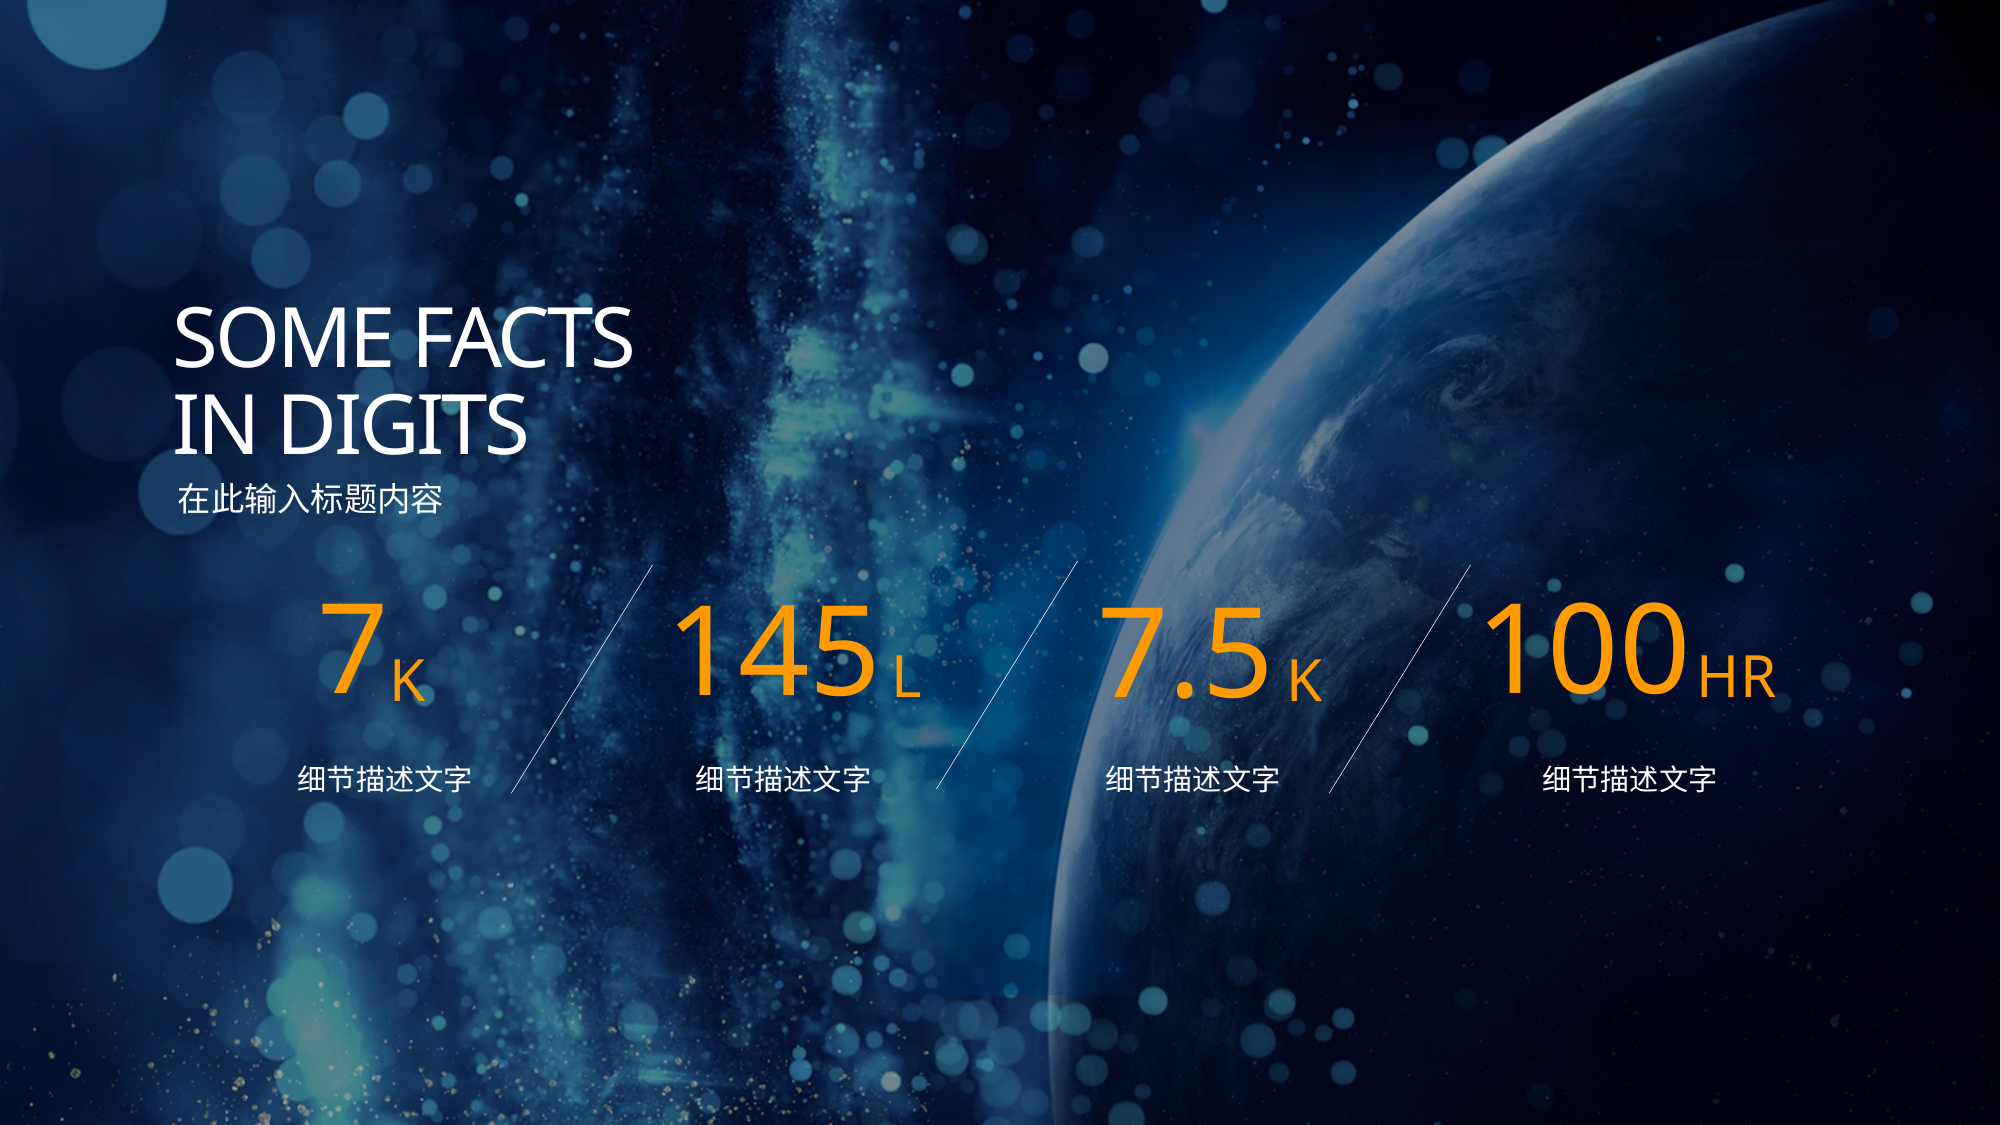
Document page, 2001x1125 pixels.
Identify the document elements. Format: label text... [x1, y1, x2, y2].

text_box 100 [1461, 561, 1706, 726]
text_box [936, 560, 1078, 790]
text_box 在此输入标题内容 [163, 462, 459, 526]
text_box 7 [302, 561, 404, 726]
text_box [511, 565, 653, 794]
text_box SOME FACTS [158, 277, 700, 392]
text_box 细节描述文字 [1090, 753, 1296, 804]
picture [0, 0, 2001, 1125]
text_box 7.5 [1082, 565, 1289, 730]
text_box 145 [652, 563, 897, 728]
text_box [1329, 565, 1471, 794]
text_box 细节描述文字 [681, 753, 887, 804]
text_box HR [1682, 632, 1792, 717]
text_box L [876, 632, 936, 717]
text_box IN DIGITS [158, 392, 578, 479]
text_box 细节描述文字 [1527, 753, 1733, 804]
text_box K [1271, 635, 1329, 721]
text_box 细节描述文字 [282, 753, 489, 804]
text_box K [374, 635, 441, 721]
